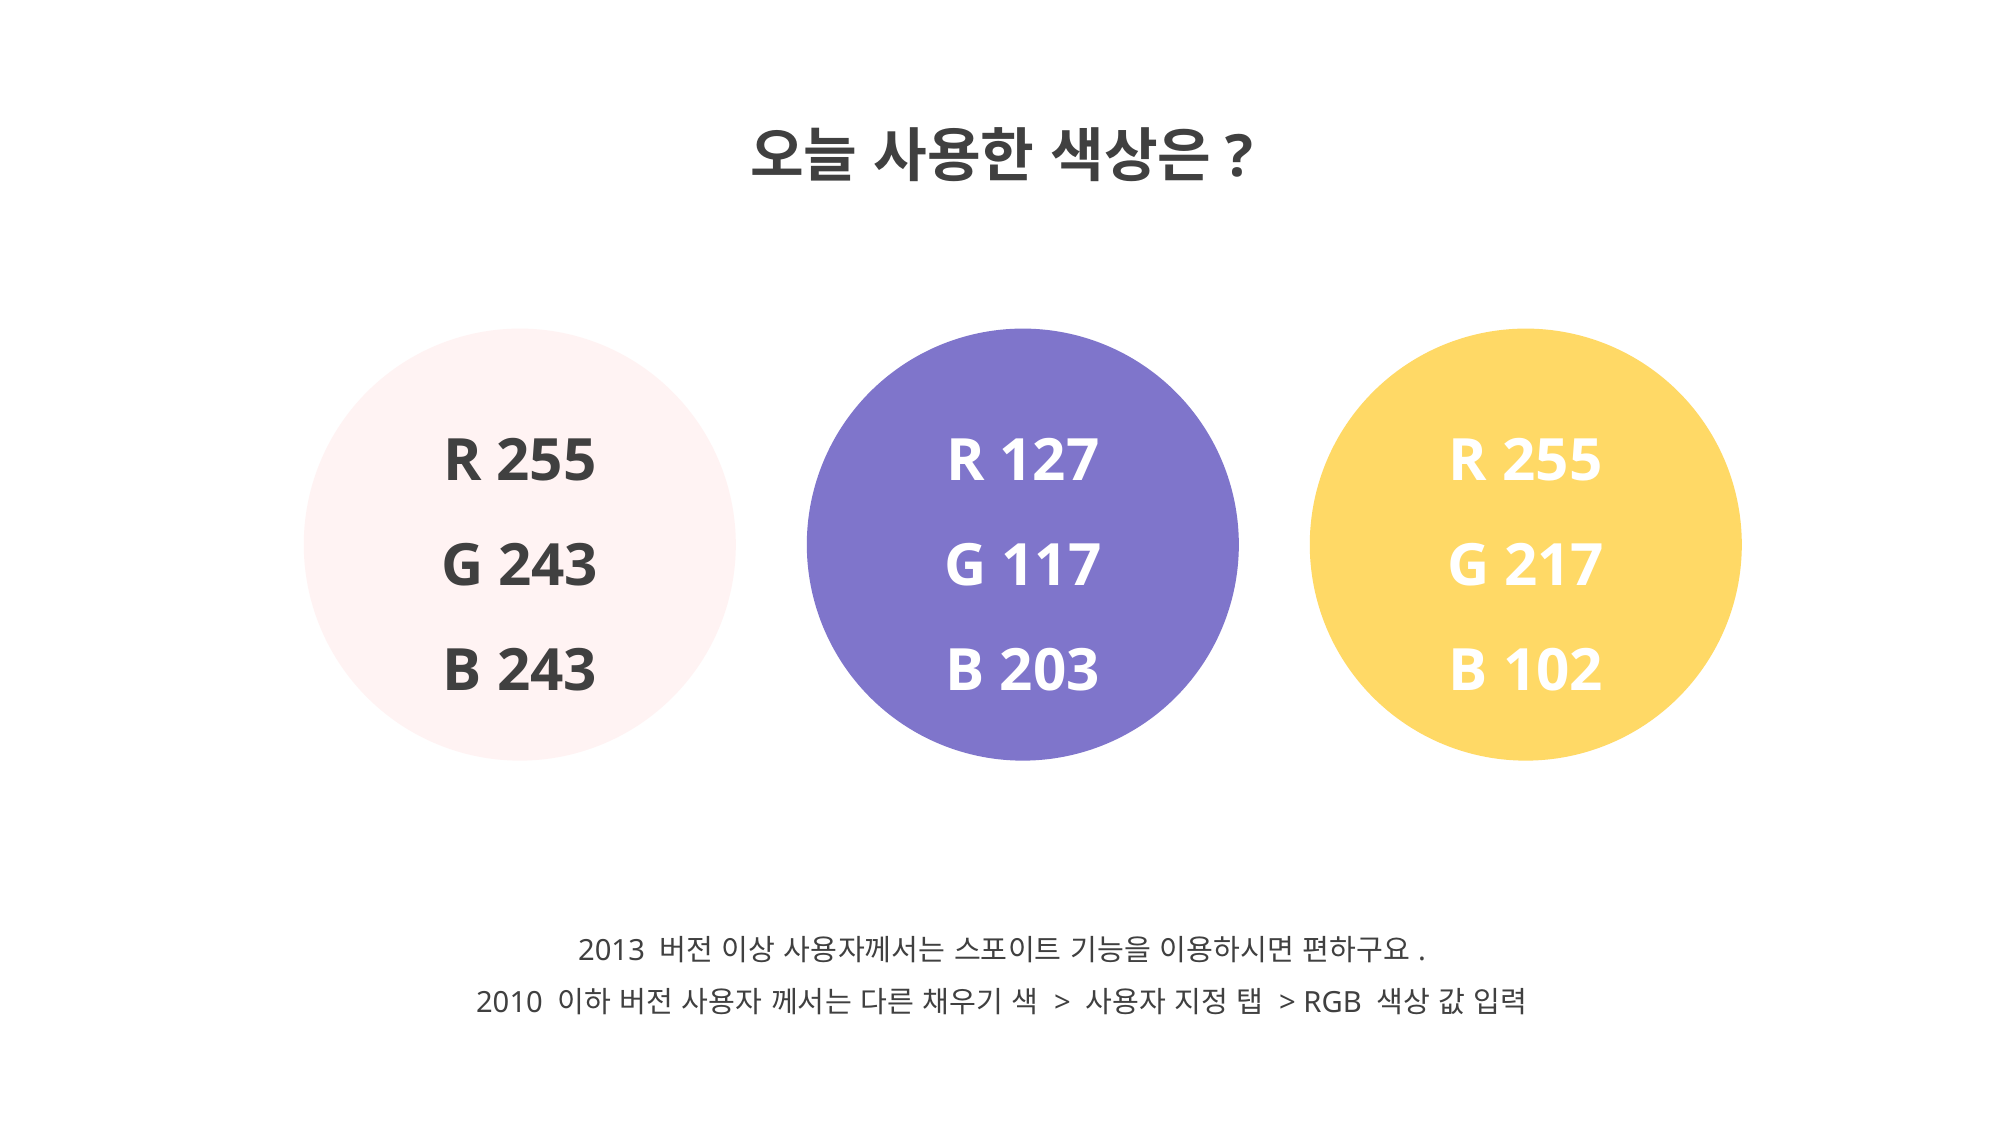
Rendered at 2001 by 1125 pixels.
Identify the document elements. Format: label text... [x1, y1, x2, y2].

text_box R 127 G 117 B 203 [805, 327, 1240, 762]
text_box R 255 G 243 B 243 [302, 327, 737, 762]
text_box R 255 G 217 B 102 [1308, 327, 1743, 762]
text_box 오늘 사용한 색상은? [654, 75, 1350, 196]
text_box 2013 버전 이상 사용자께서는 스포이트 기능을 이용하시면 편하구요. 2010 이하 버전 사용자 께서는 다른 채우기 색 > 사용자 지정 탭 > RGB 색상 값 입력 [402, 906, 1601, 1026]
